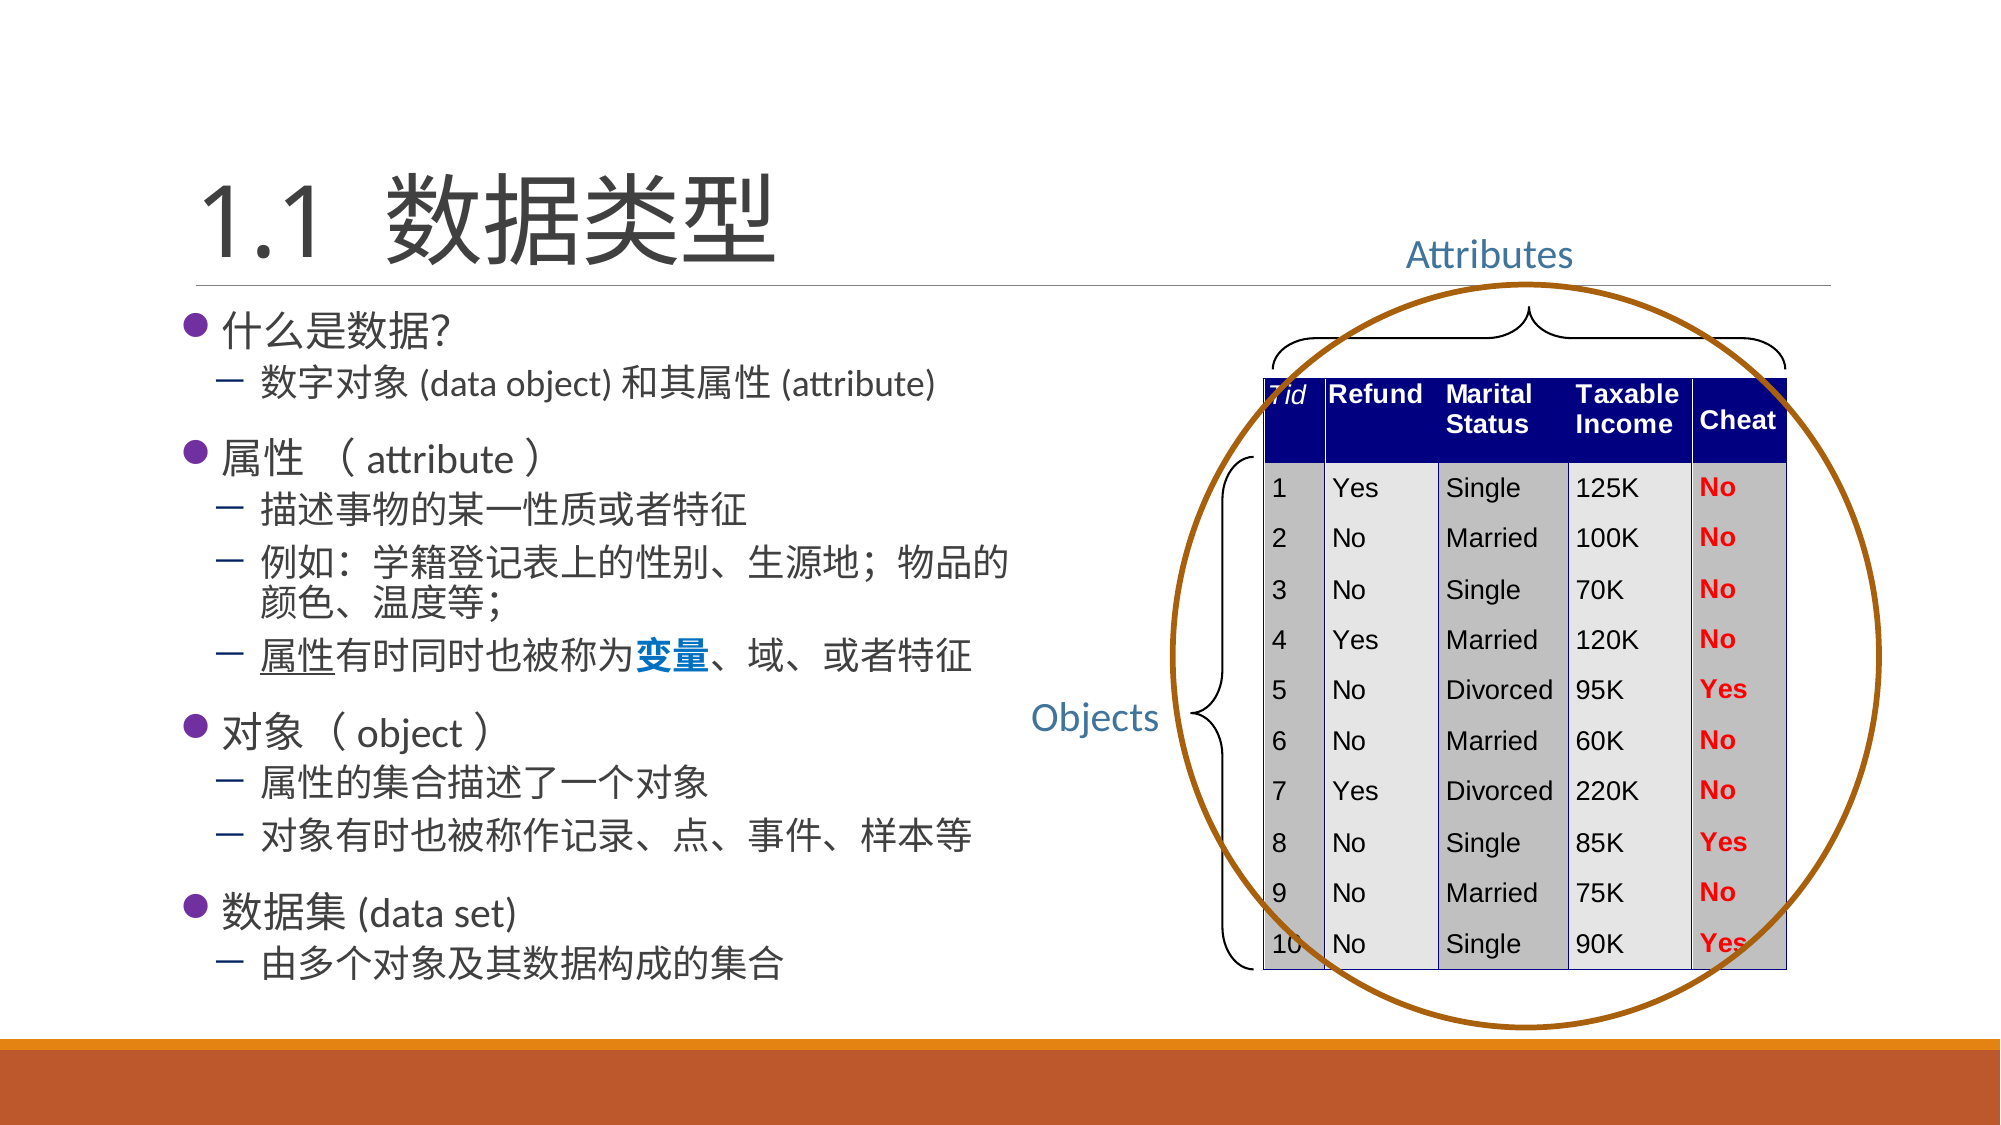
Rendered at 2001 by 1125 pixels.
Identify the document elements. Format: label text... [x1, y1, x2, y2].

text_box [1384, 998, 1668, 1029]
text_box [1015, 218, 1826, 988]
title 1.1 数据类型 [180, 47, 1830, 285]
list 什么是数据？ 数字对象(data object)和其属性(attribute) 属性 （attribute） 描述事物的某一性质或者特征 例如：学籍登记表上的性别、生源地；物品的颜色、温度等； 属性有时同时也被称为变量、域、或者特征 对象（object） 属性的集合描述了一个对象 对象有时也被称作记录、点、事件、样本等 数据集(data set) 由多个对象及其数据构成的集合 [180, 302, 1043, 1070]
text_box [1836, 475, 1881, 837]
